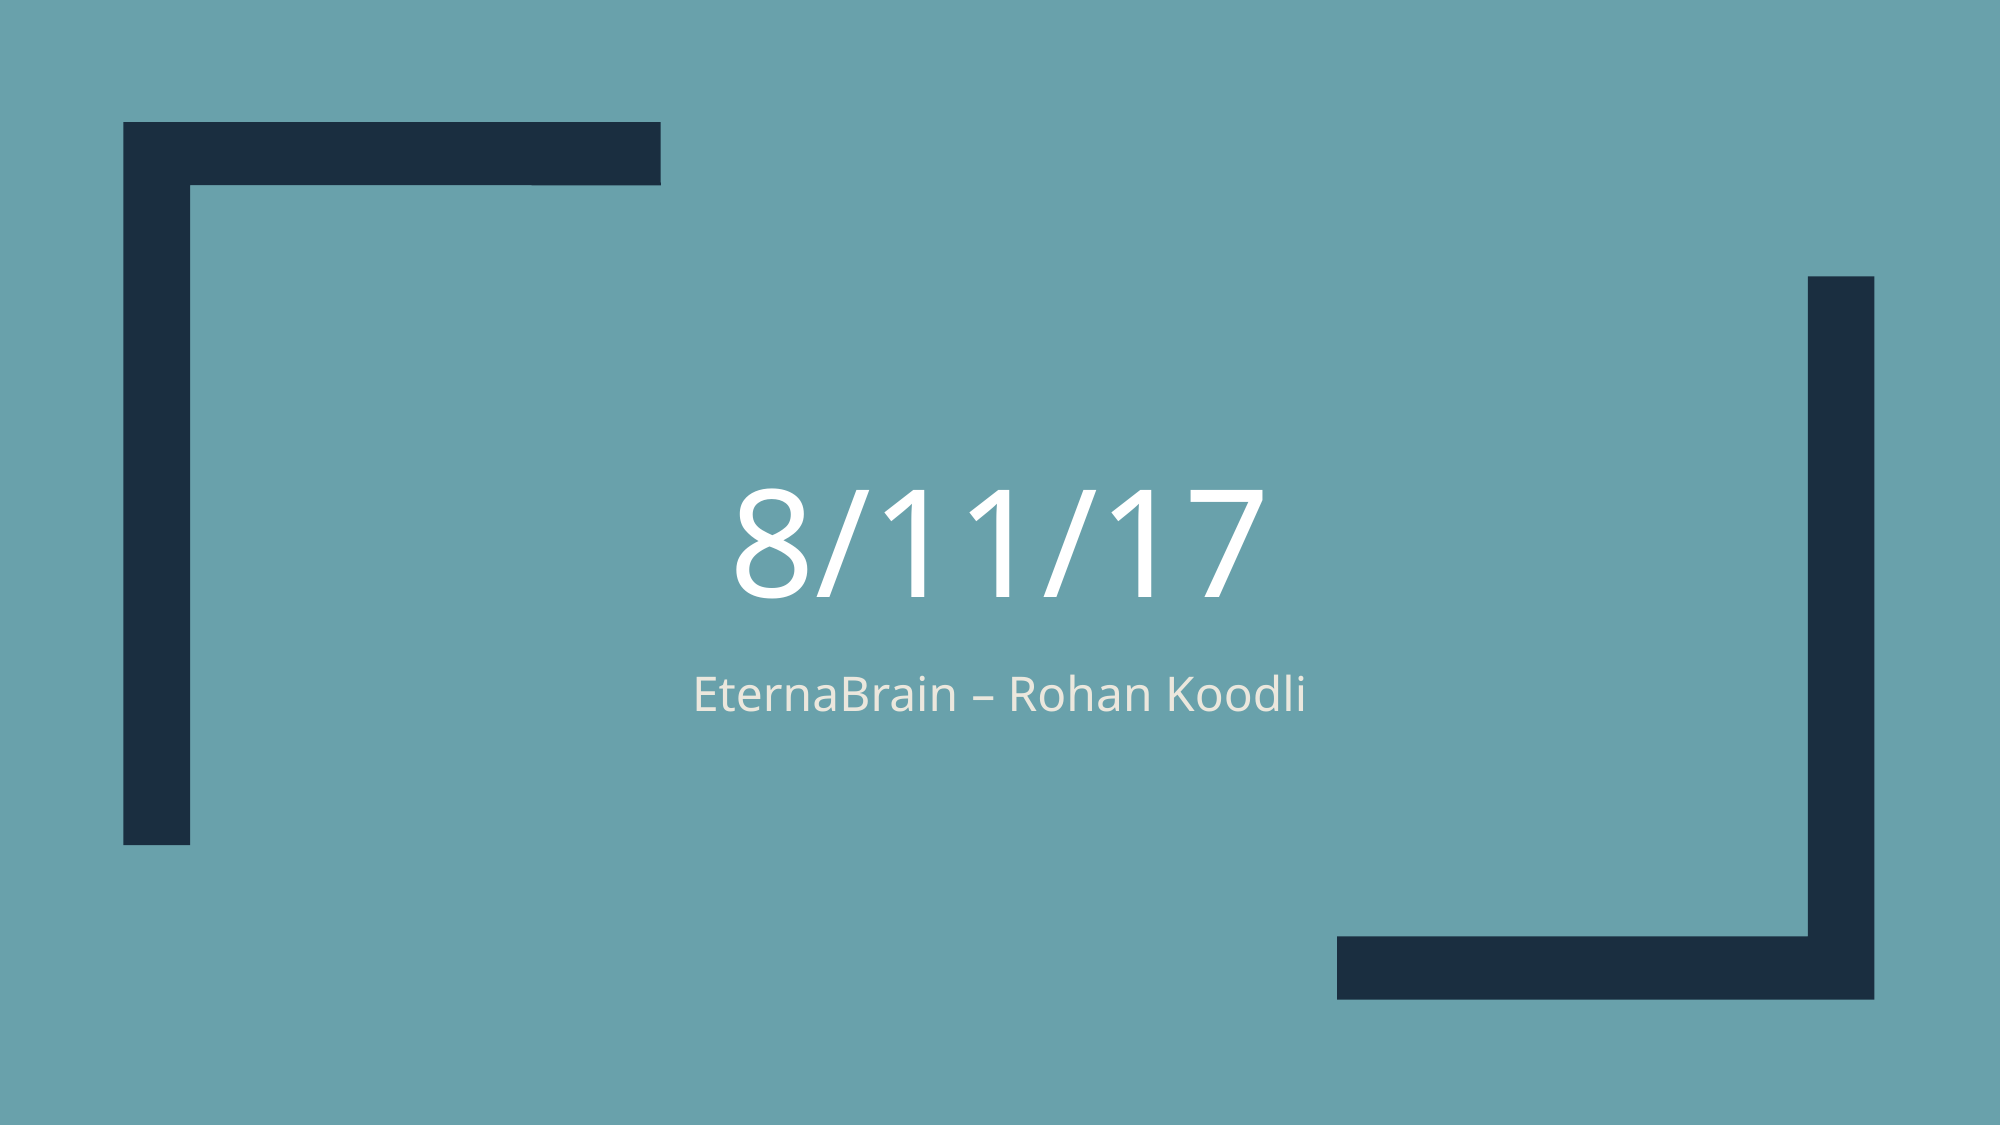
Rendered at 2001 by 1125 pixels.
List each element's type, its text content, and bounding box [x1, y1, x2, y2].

title 8/11/17 [314, 293, 1686, 638]
subtitle EternaBrain – Rohan Koodli [439, 649, 1561, 828]
